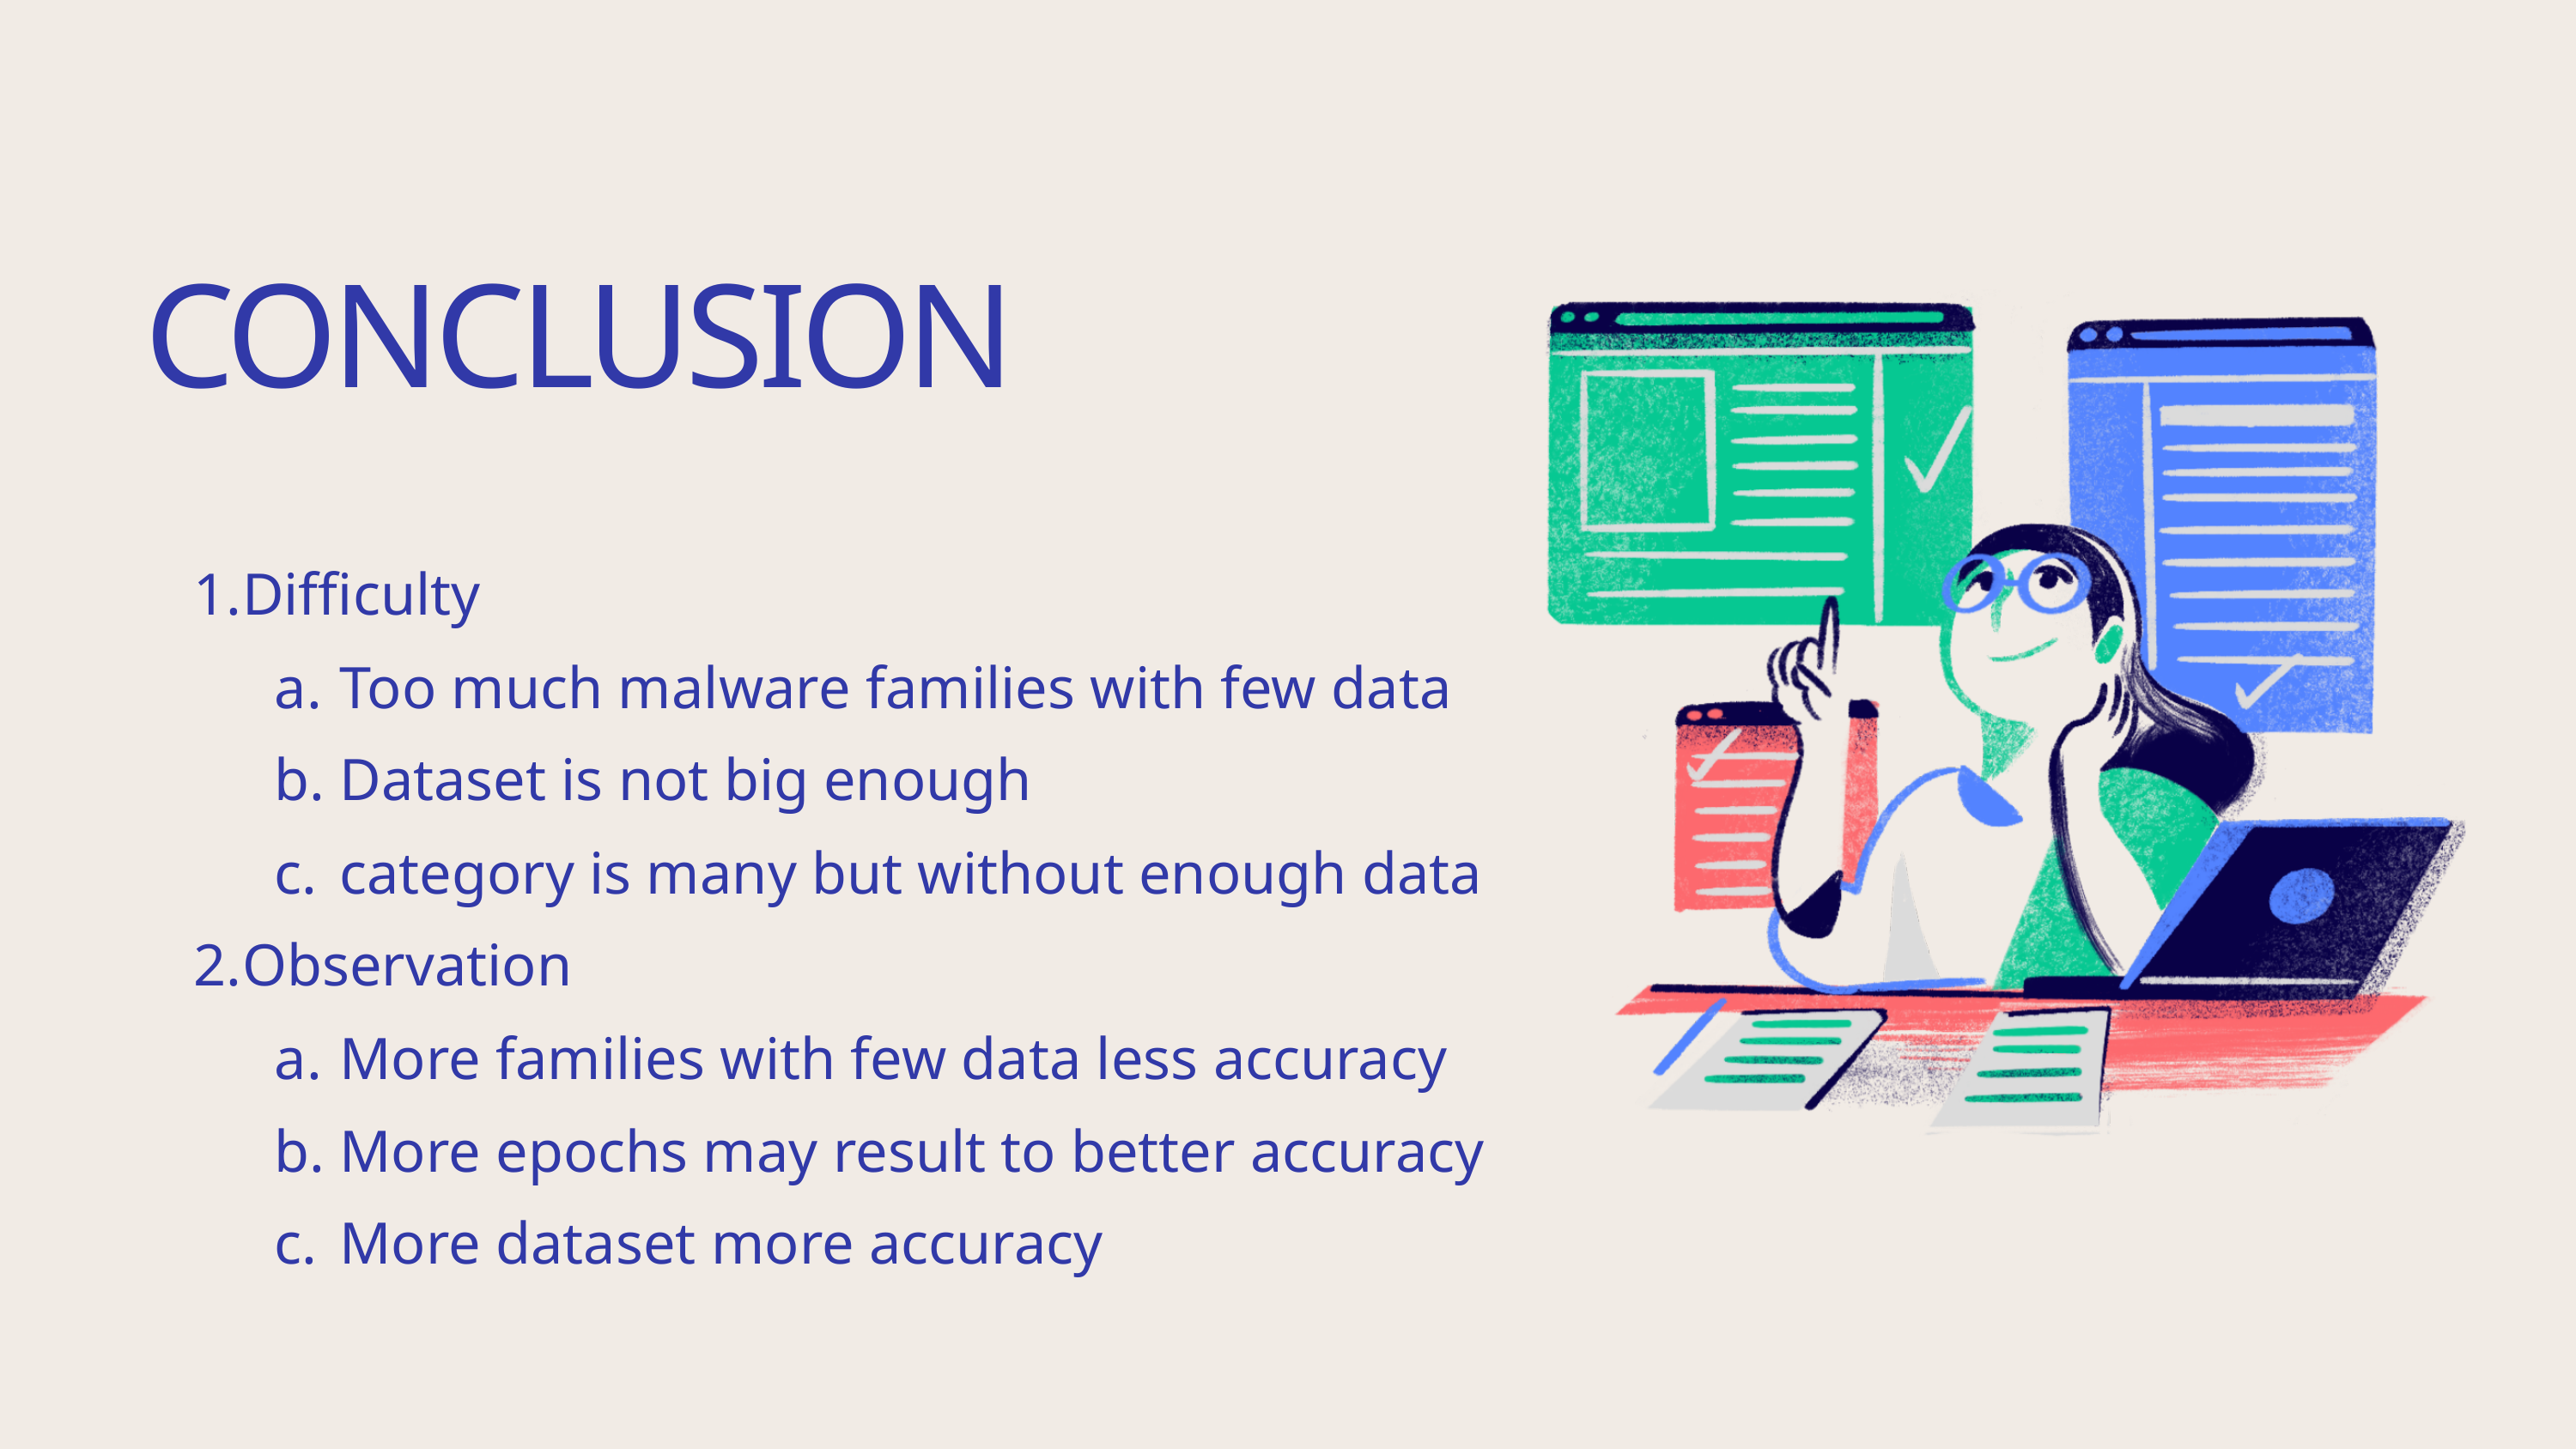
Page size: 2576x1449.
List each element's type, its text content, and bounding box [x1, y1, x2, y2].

text_box CONCLUSION [144, 259, 1404, 416]
text_box [1539, 289, 2466, 1160]
text_box Difficulty Too much malware families with few data Dataset is not big enough category is many but without enough data Observation More families with few data less accuracy More epochs may result to better accuracy More dataset more accuracy [144, 534, 1511, 1276]
